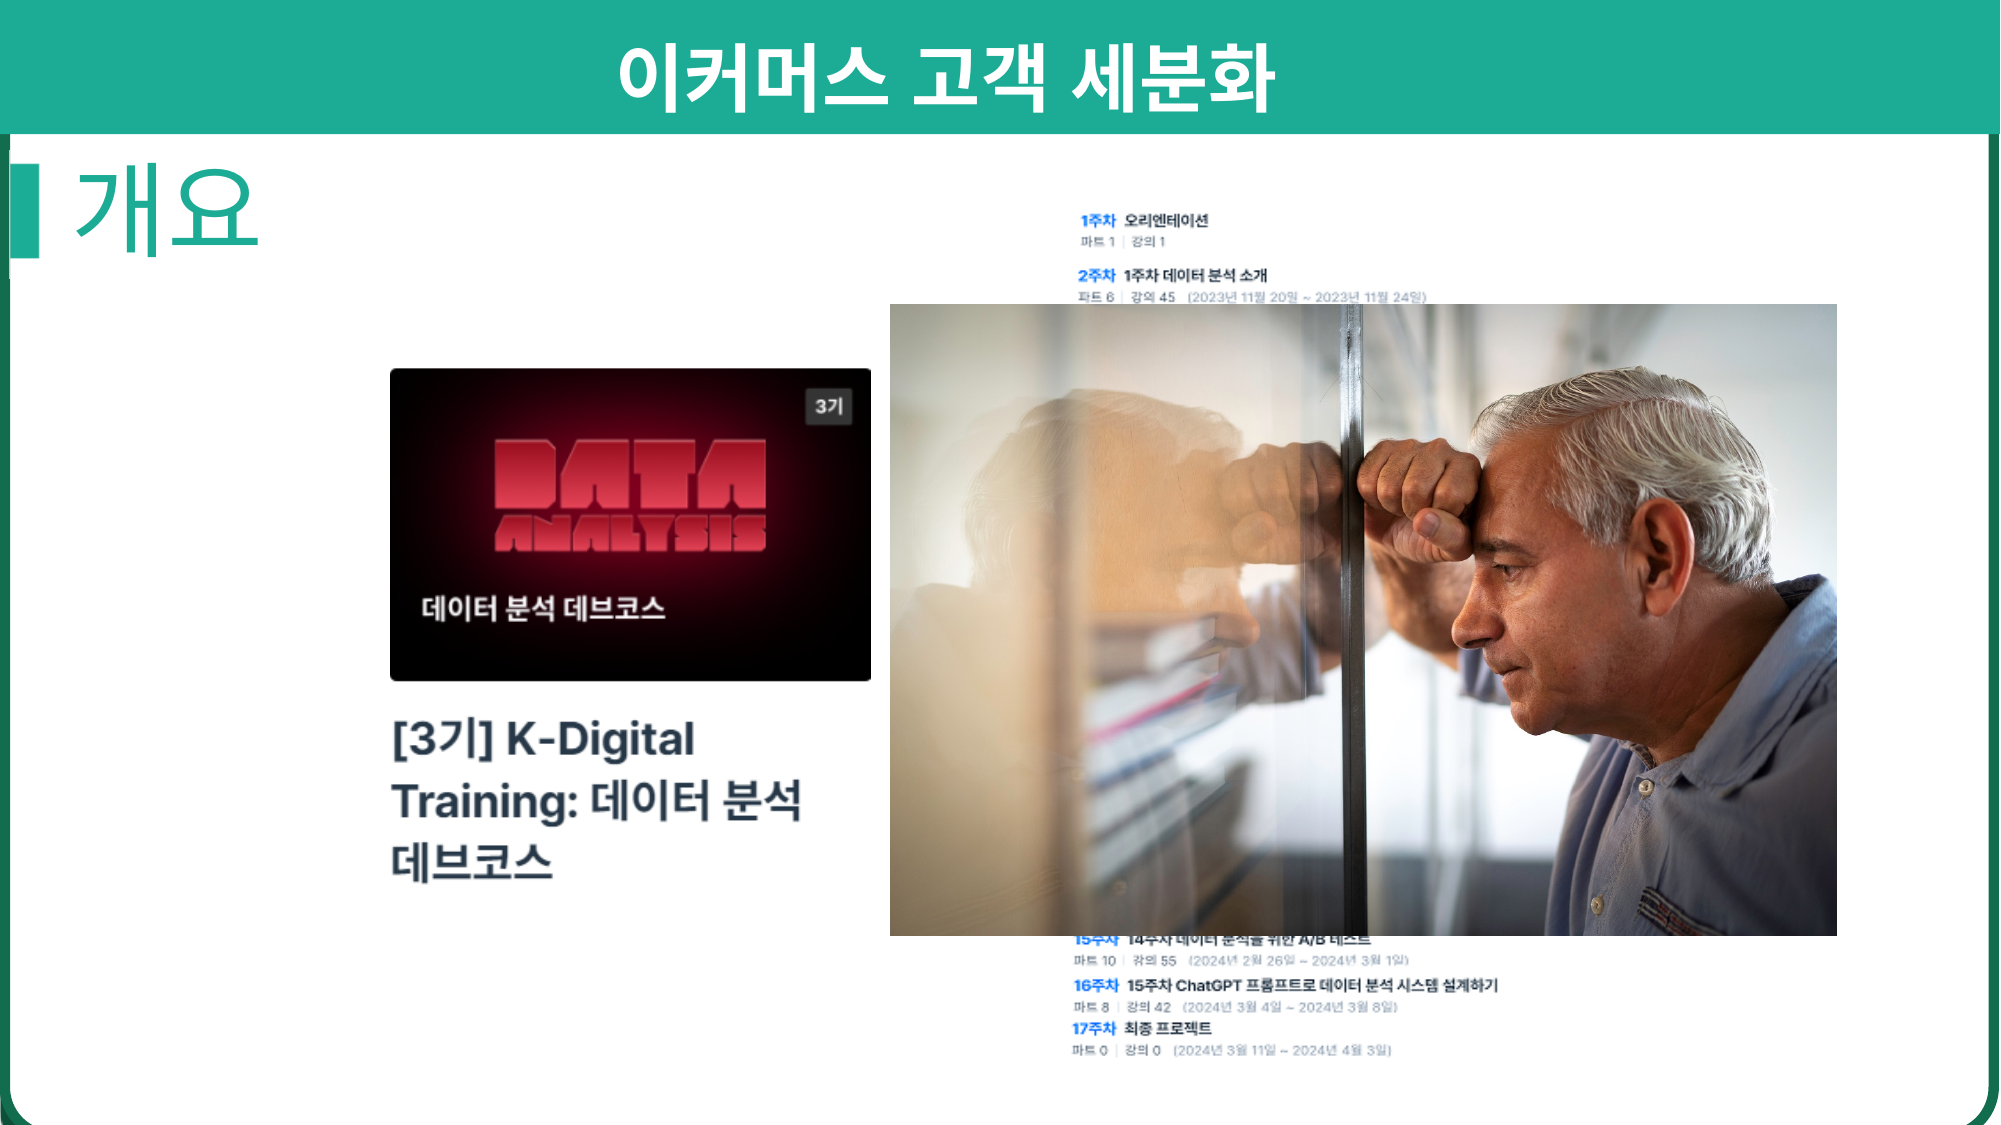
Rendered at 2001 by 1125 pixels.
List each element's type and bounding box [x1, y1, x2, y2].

picture [890, 186, 1837, 1061]
picture [9, 150, 57, 279]
picture [390, 367, 871, 902]
text_box [743, 370, 869, 525]
text_box [0, 0, 2000, 1125]
